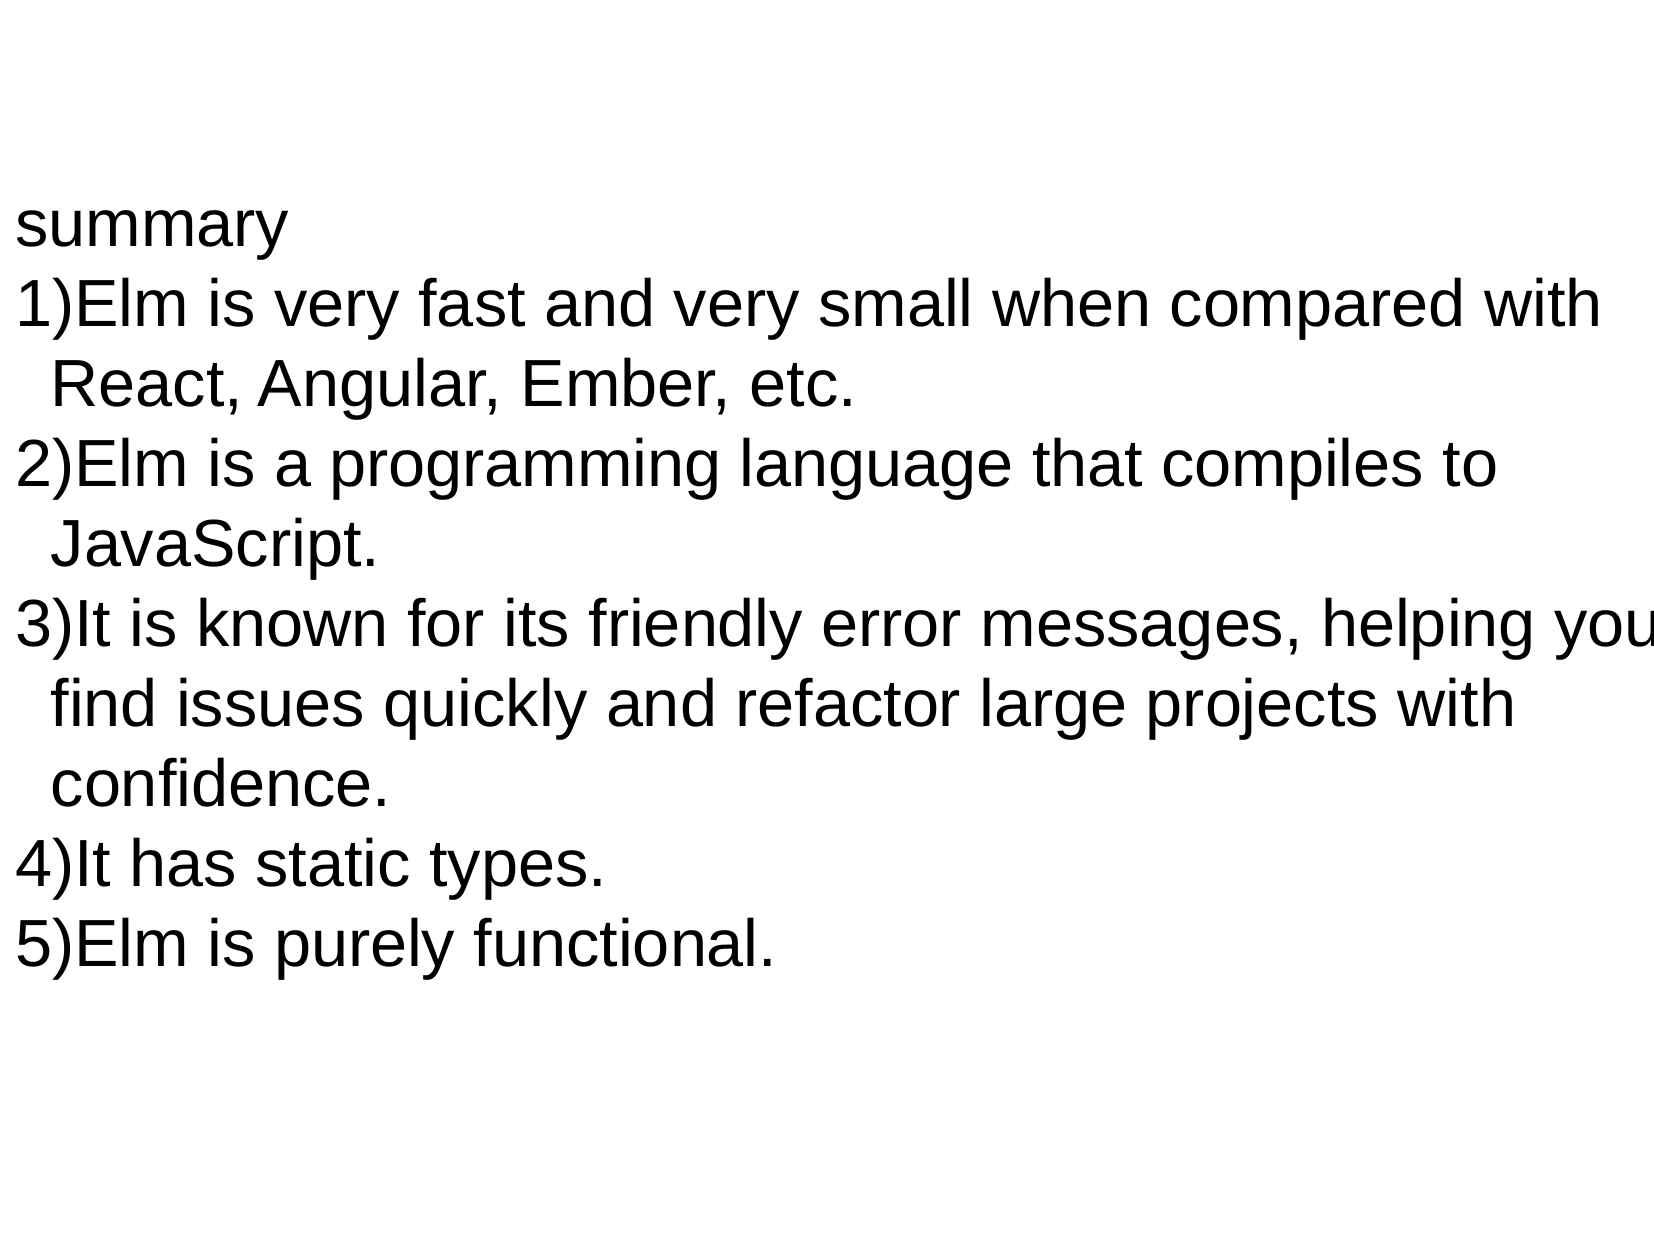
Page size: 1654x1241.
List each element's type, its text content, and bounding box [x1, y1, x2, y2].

text_box summary Elm is very fast and very small when compared with React, Angular, Ember, etc. Elm is a programming language that compiles to JavaScript. It is known for its friendly error messages, helping you find issues quickly and refactor large projects with confidence. It has static types. Elm is purely functional. [0, 172, 1654, 930]
